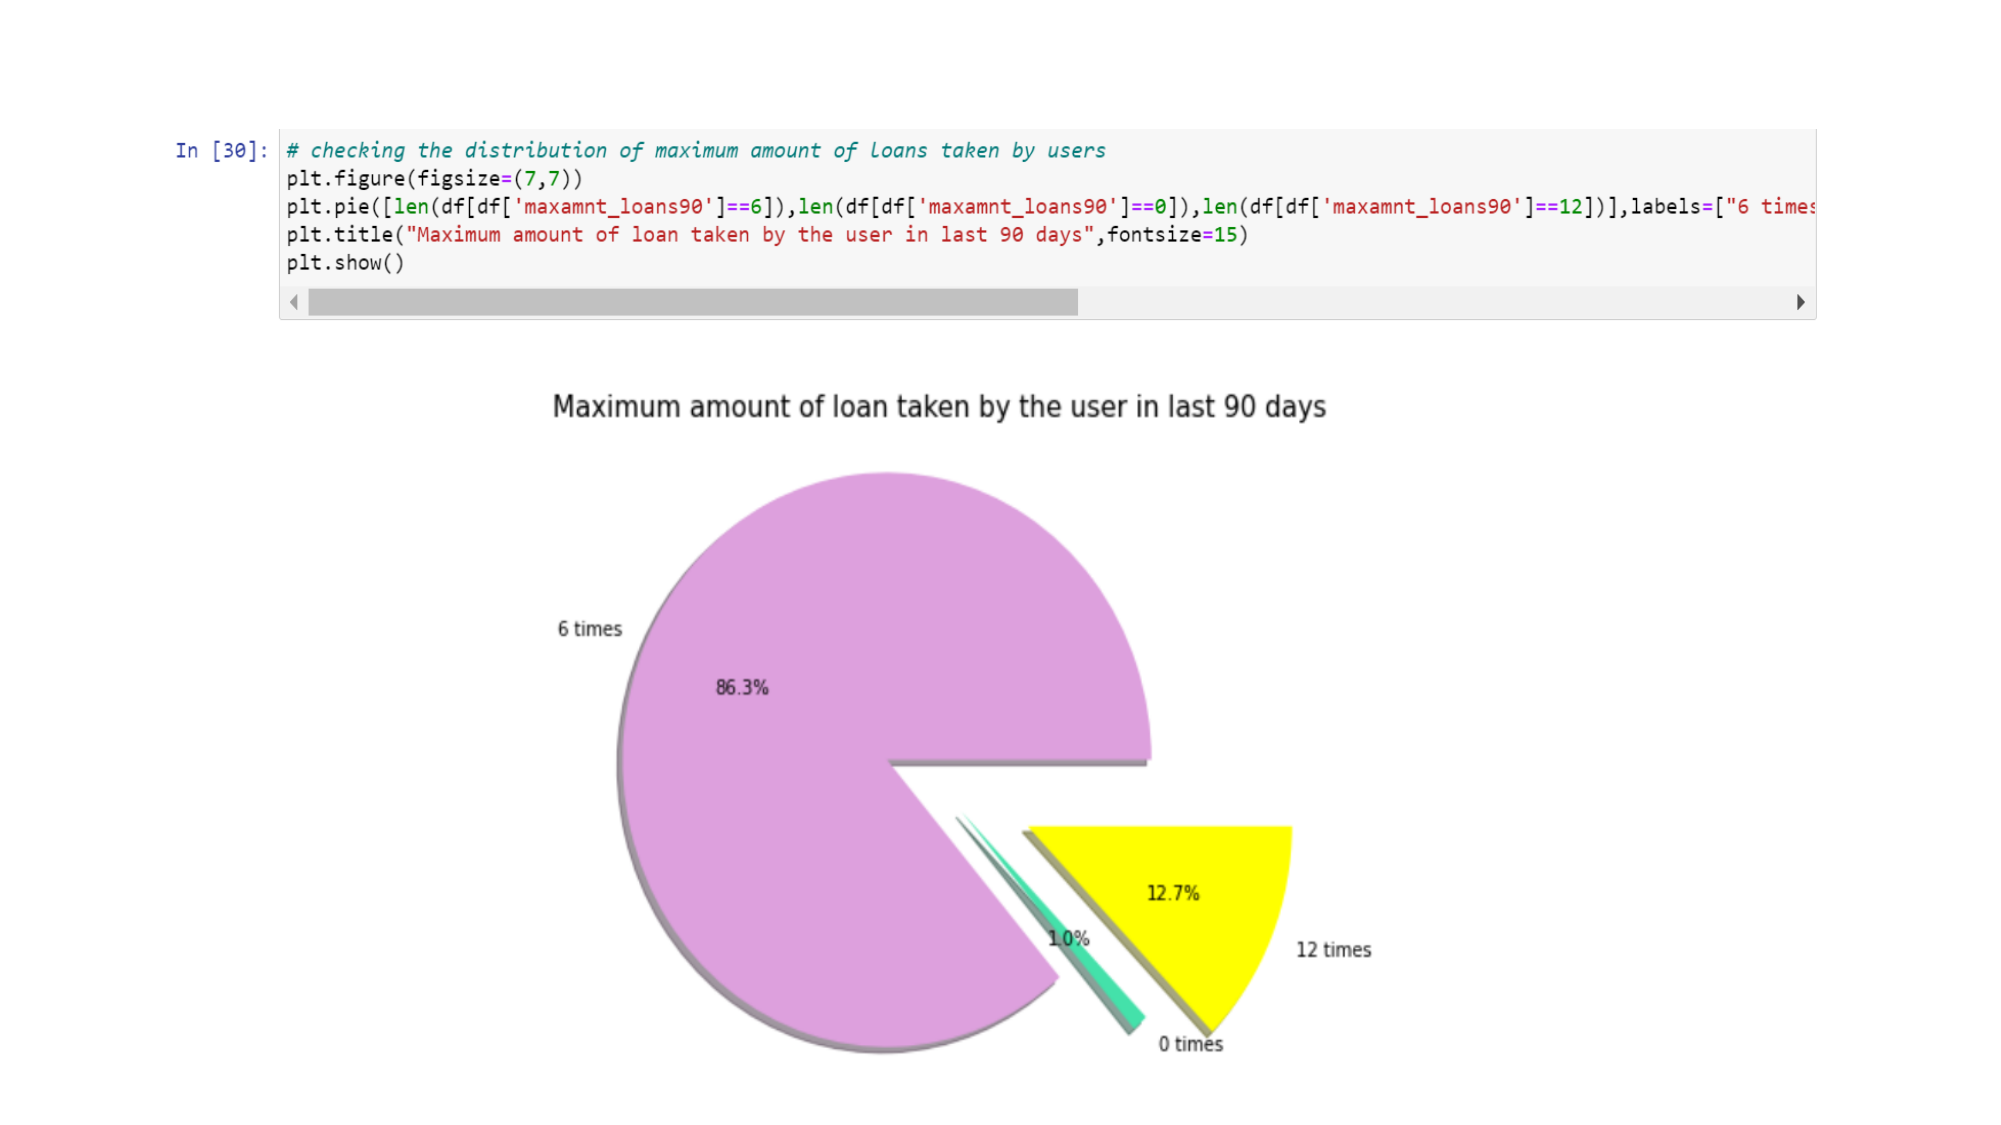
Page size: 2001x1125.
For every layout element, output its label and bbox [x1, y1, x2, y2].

picture [511, 372, 1420, 1066]
list [137, 129, 1842, 332]
